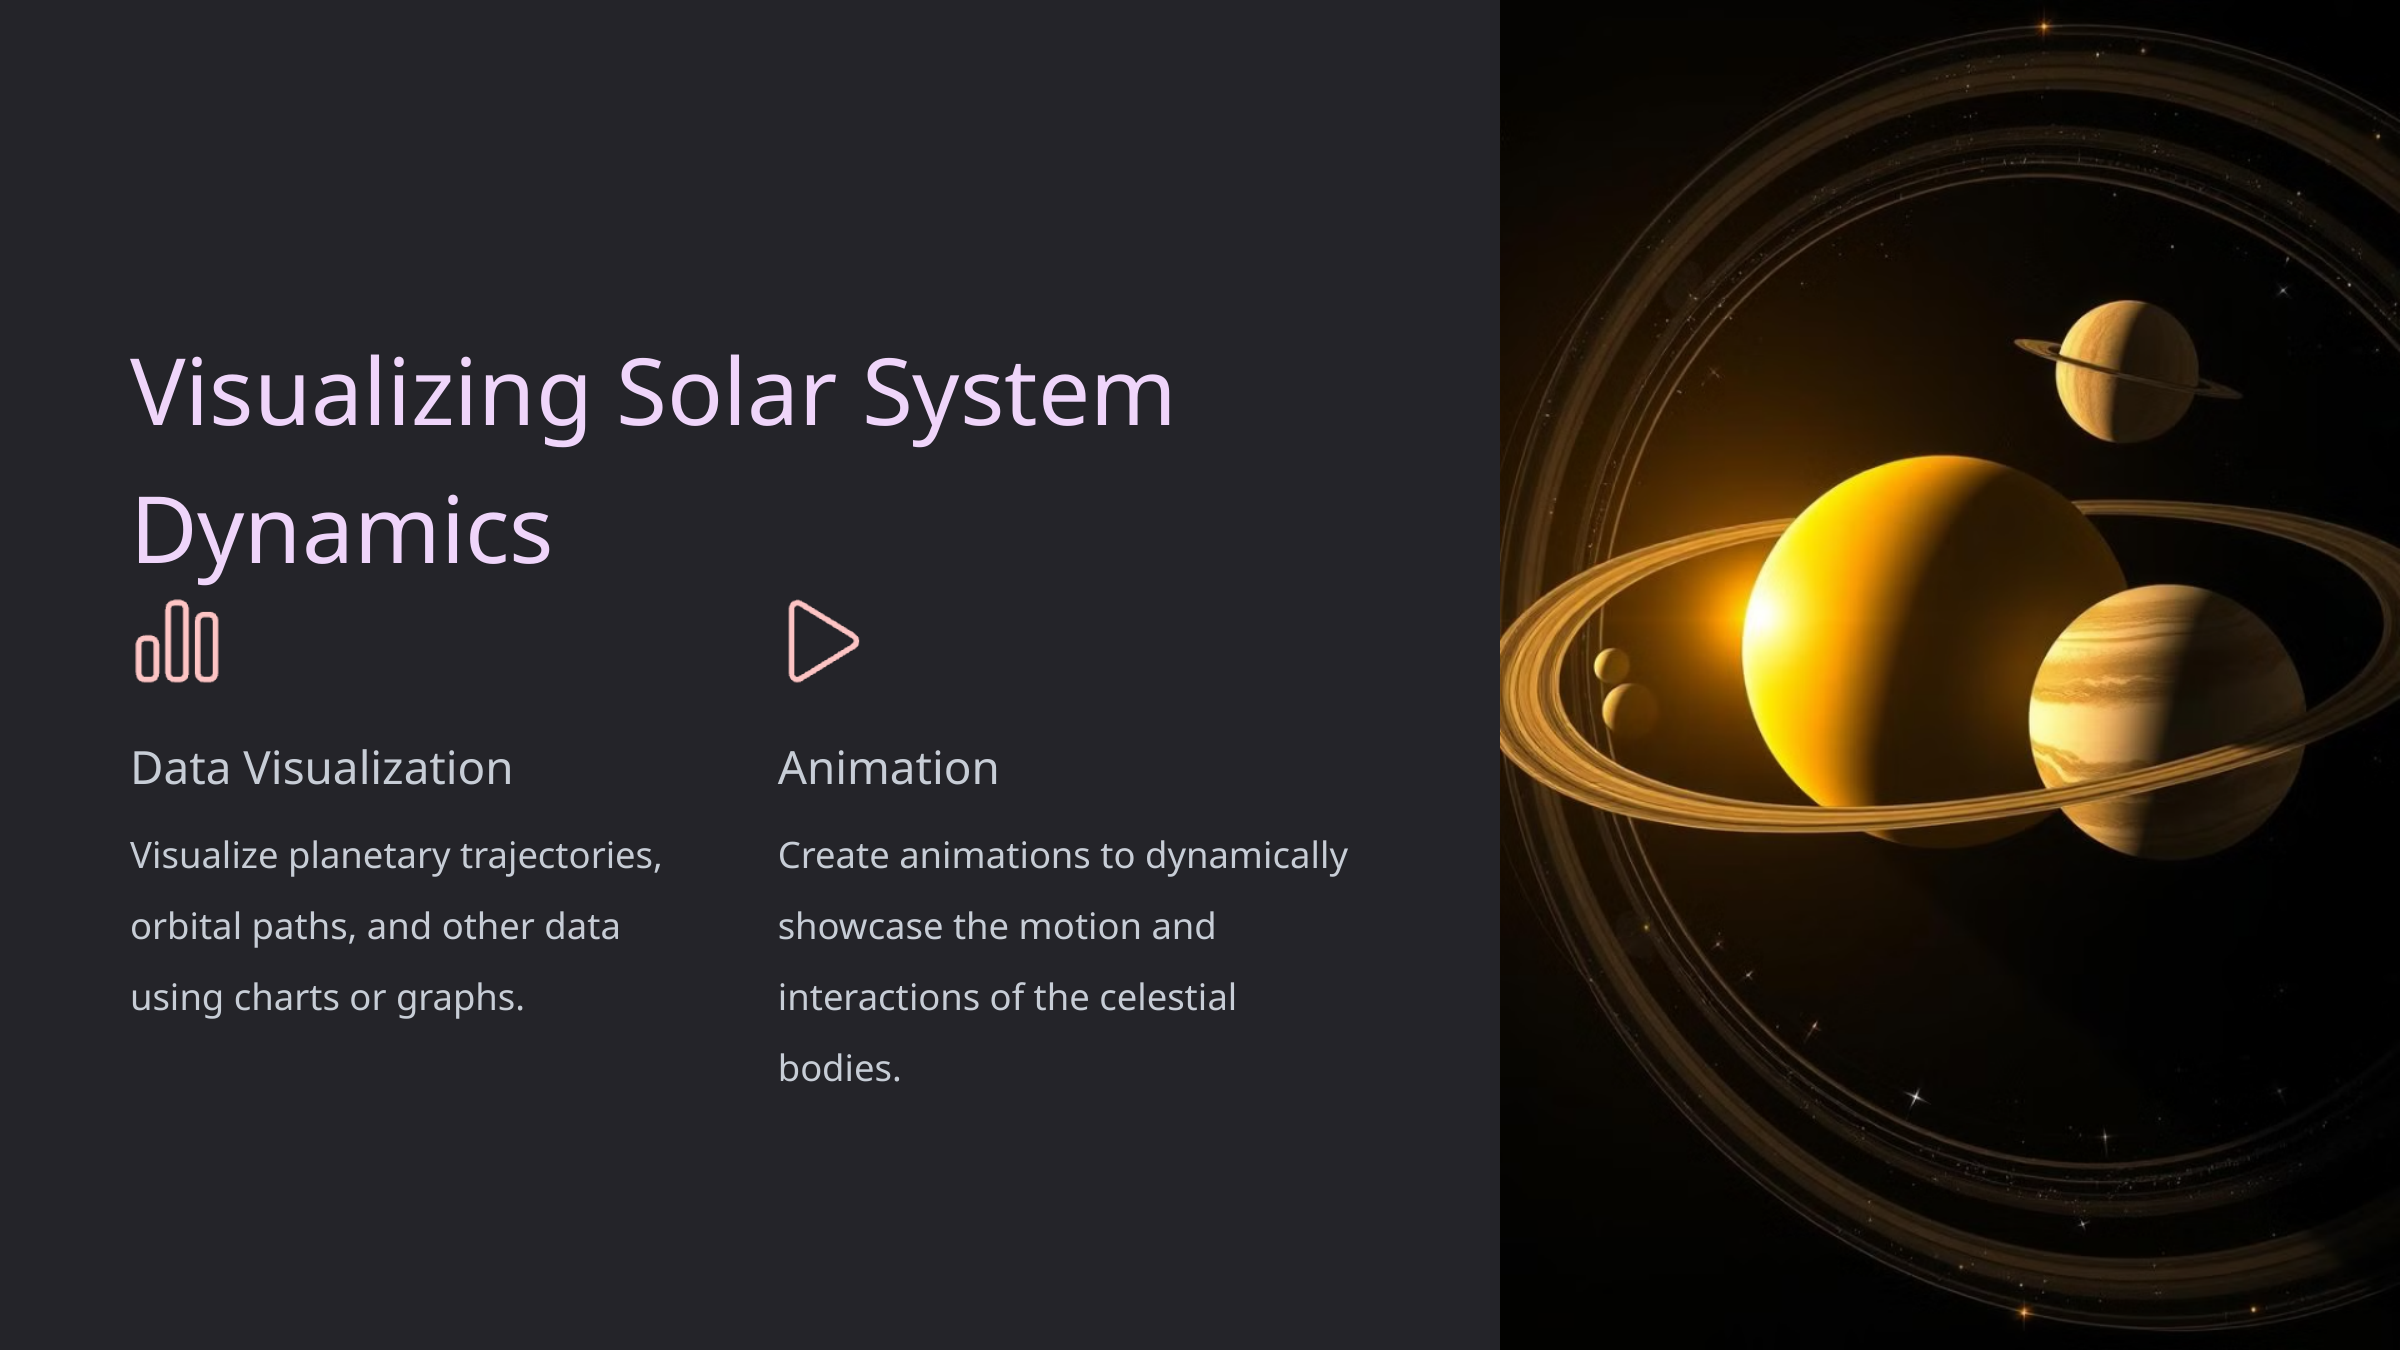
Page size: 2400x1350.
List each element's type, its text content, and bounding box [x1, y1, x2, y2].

text_box Visualizing Solar System Dynamics [130, 306, 1370, 539]
text_box Visualize planetary trajectories, orbital paths, and other data using charts or graphs. [130, 805, 722, 984]
text_box Data Visualization [130, 724, 596, 783]
text_box Animation [777, 724, 1243, 783]
picture [129, 594, 224, 688]
picture [777, 594, 872, 688]
picture [1499, 0, 2400, 1350]
text_box Create animations to dynamically showcase the motion and interactions of the celestial bodies. [777, 805, 1370, 1044]
